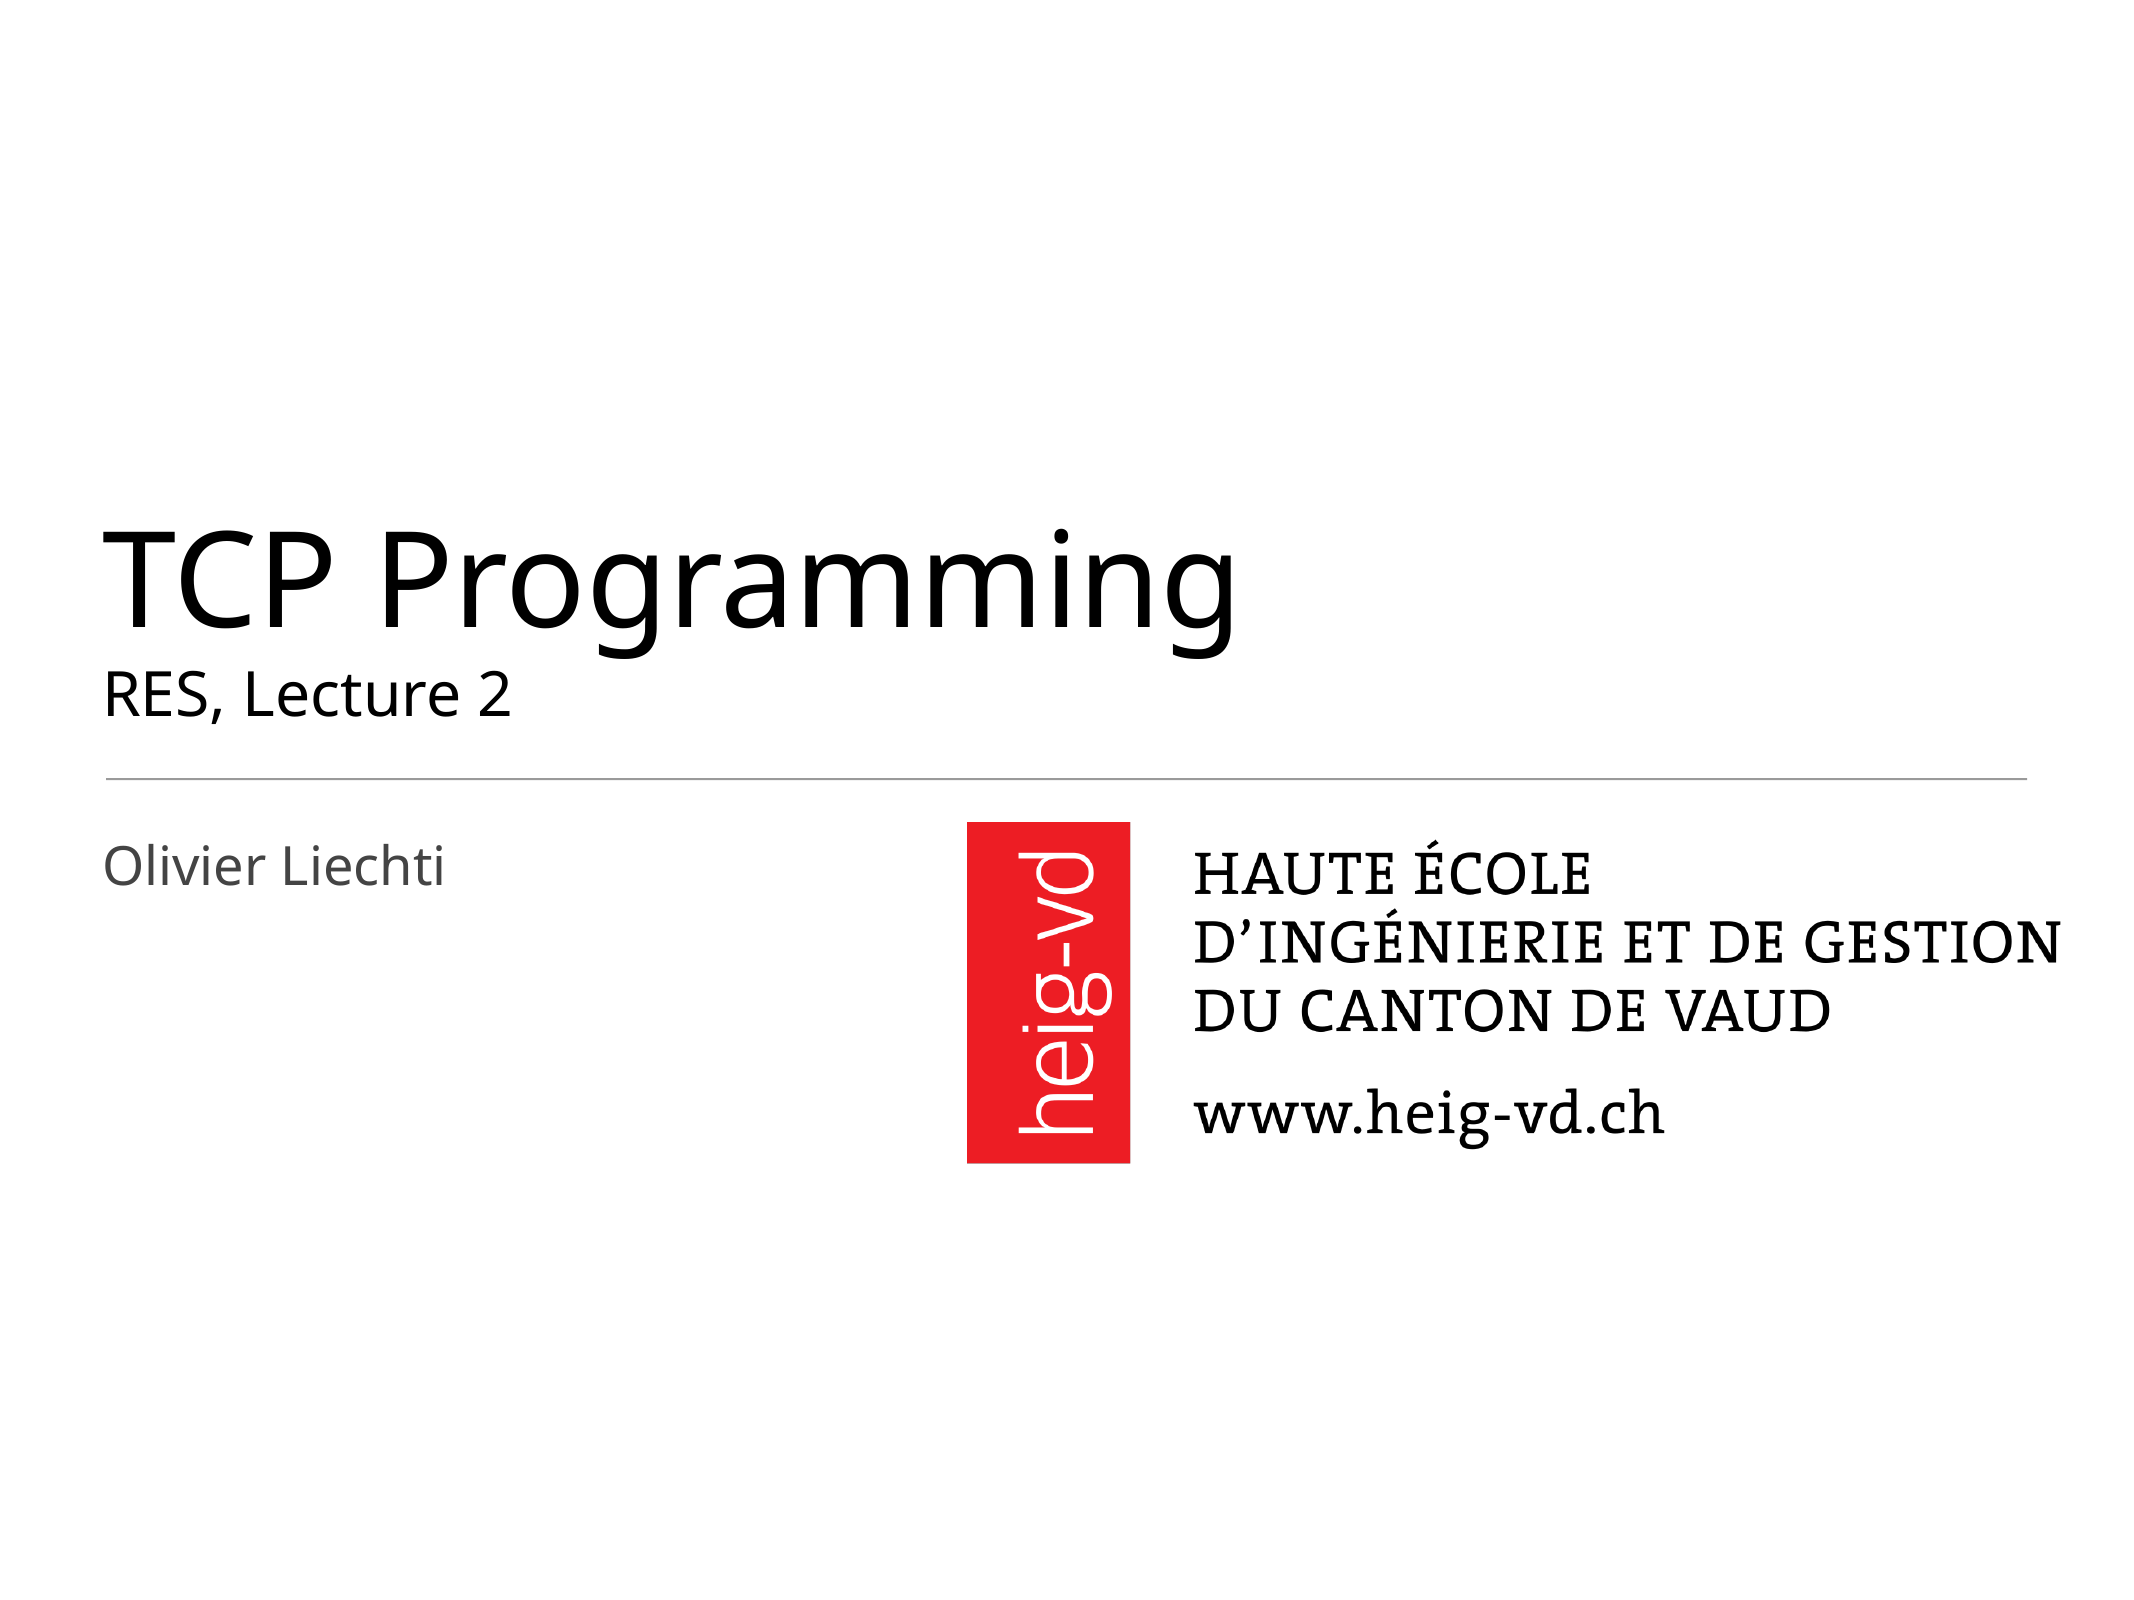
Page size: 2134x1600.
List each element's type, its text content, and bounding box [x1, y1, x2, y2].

title TCP Programming RES, Lecture 2 [93, 216, 2041, 738]
picture [2041, 822, 2094, 1164]
list Olivier Liechti [93, 822, 2041, 1345]
